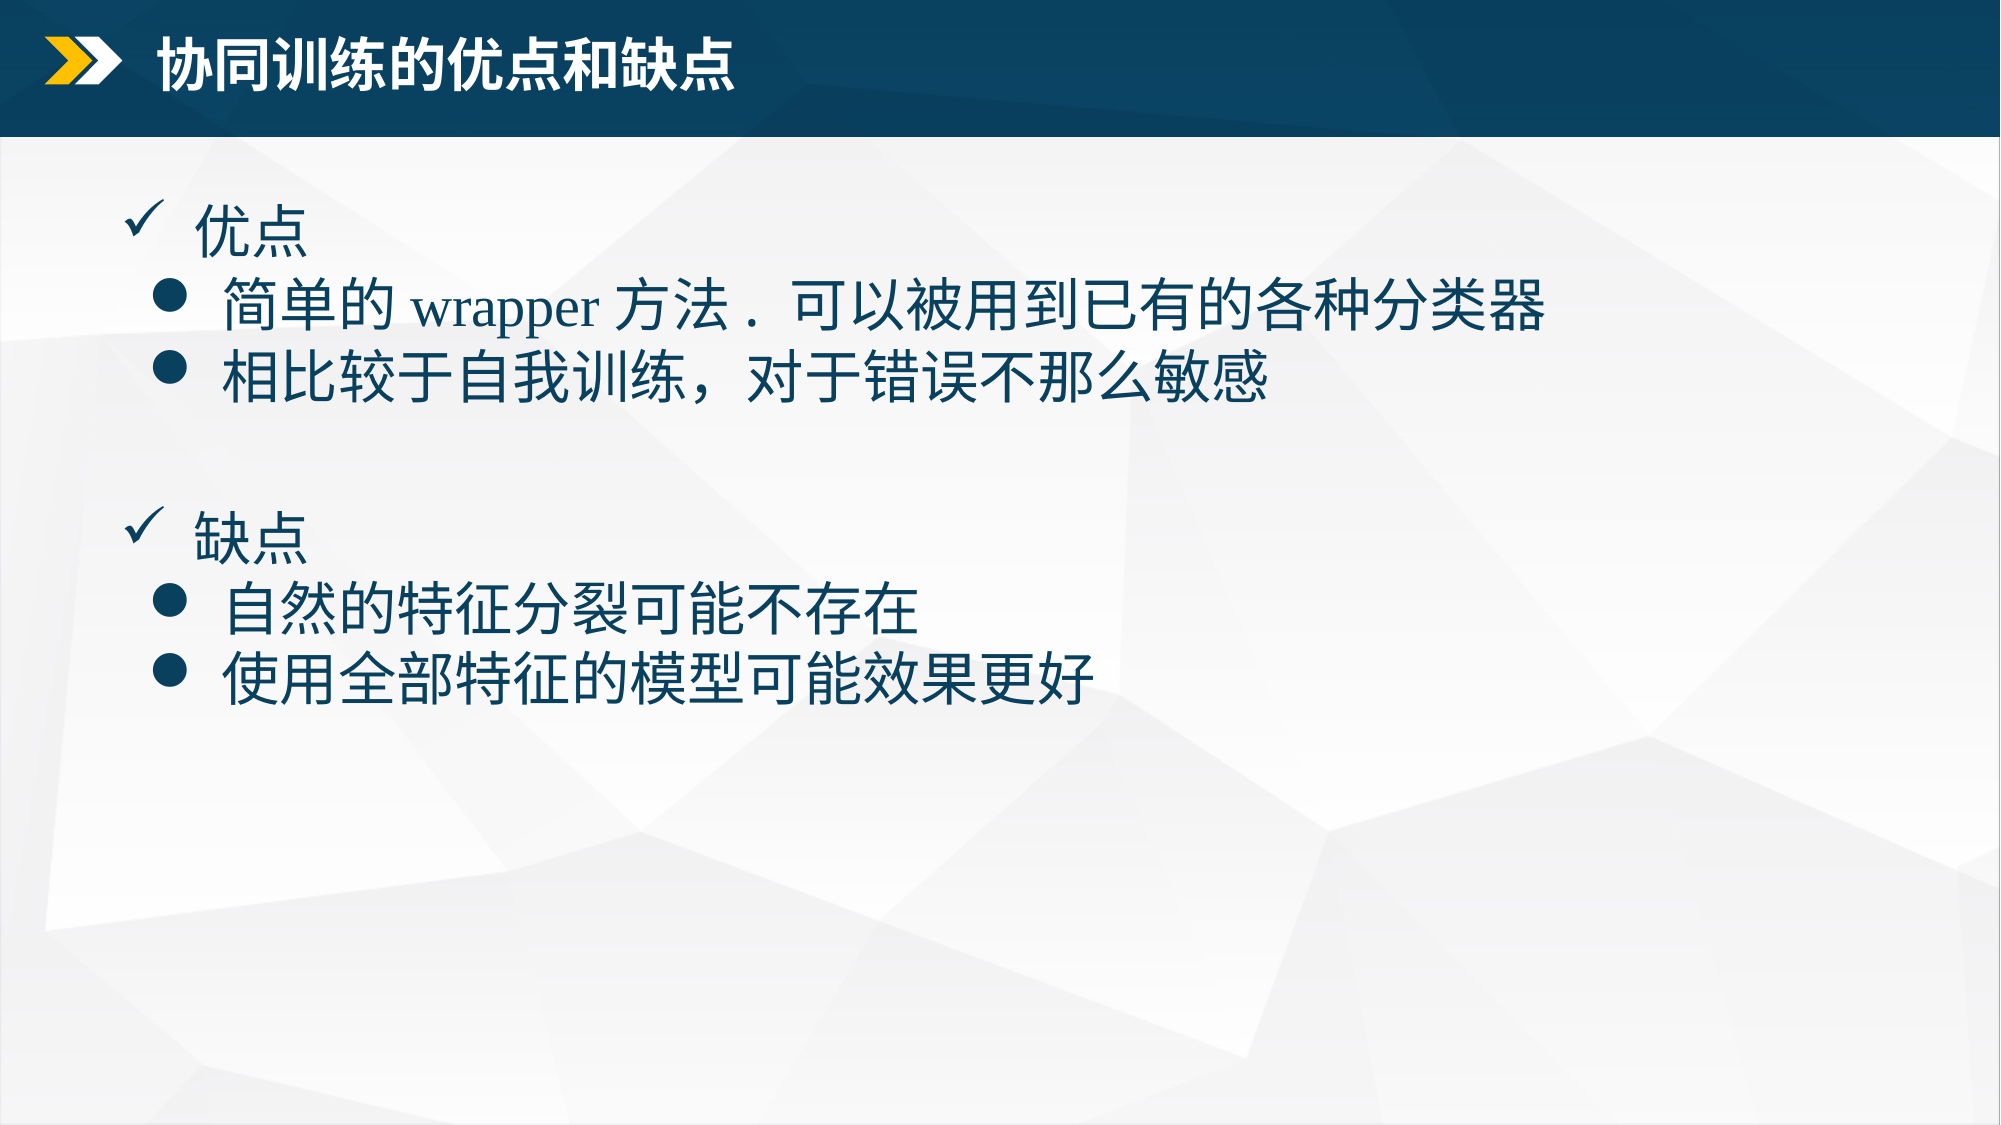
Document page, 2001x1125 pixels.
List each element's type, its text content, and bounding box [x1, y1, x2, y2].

list 优点 简单的wrapper方法. 可以被用到已有的各种分类器 相比较于自我训练，对于错误不那么敏感 缺点 自然的特征分裂可能不存在 使用全部特征的模型可能效果更好 [103, 188, 1975, 768]
list 协同训练的优点和缺点 [140, 28, 1027, 93]
picture [0, 0, 2000, 1125]
